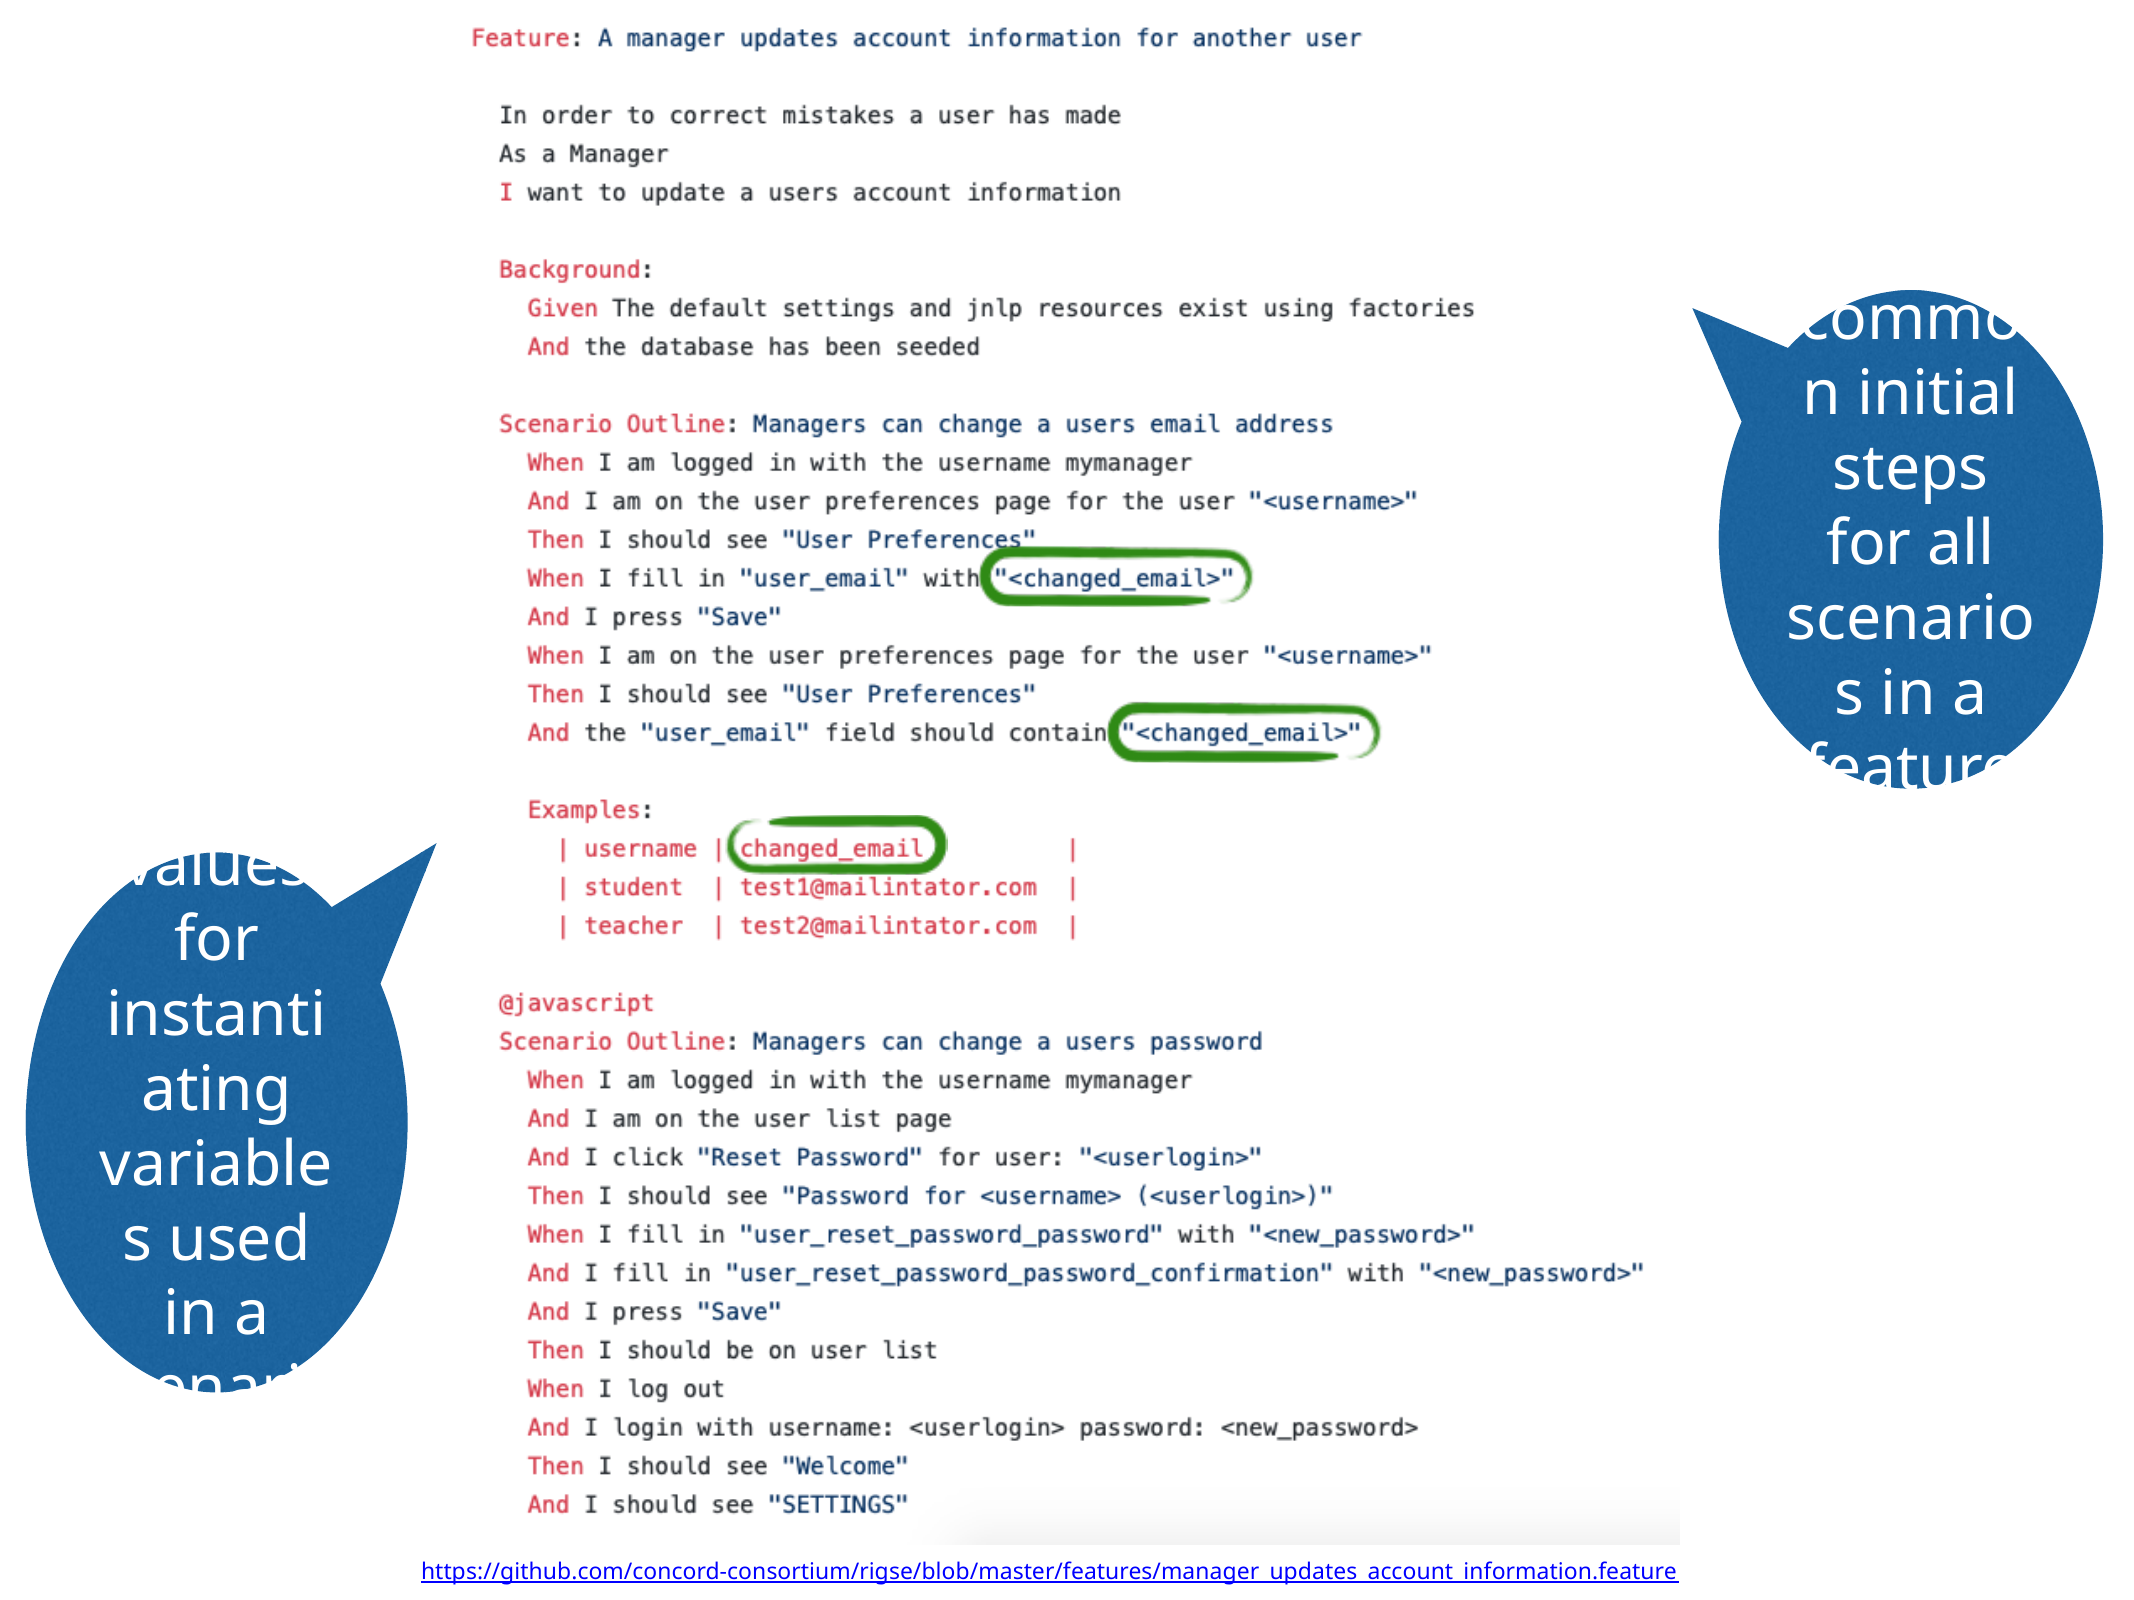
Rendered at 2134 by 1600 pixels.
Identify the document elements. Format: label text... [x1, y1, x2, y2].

text_box https://github.com/concord-consortium/rigse/blob/master/features/manager_updates_account_information.feature [412, 1548, 1687, 1596]
text_box common initial steps for all scenarios in a feature [1692, 290, 2104, 789]
text_box values for instantiating variables used in a scenario [25, 843, 437, 1393]
picture [453, 23, 1680, 1545]
